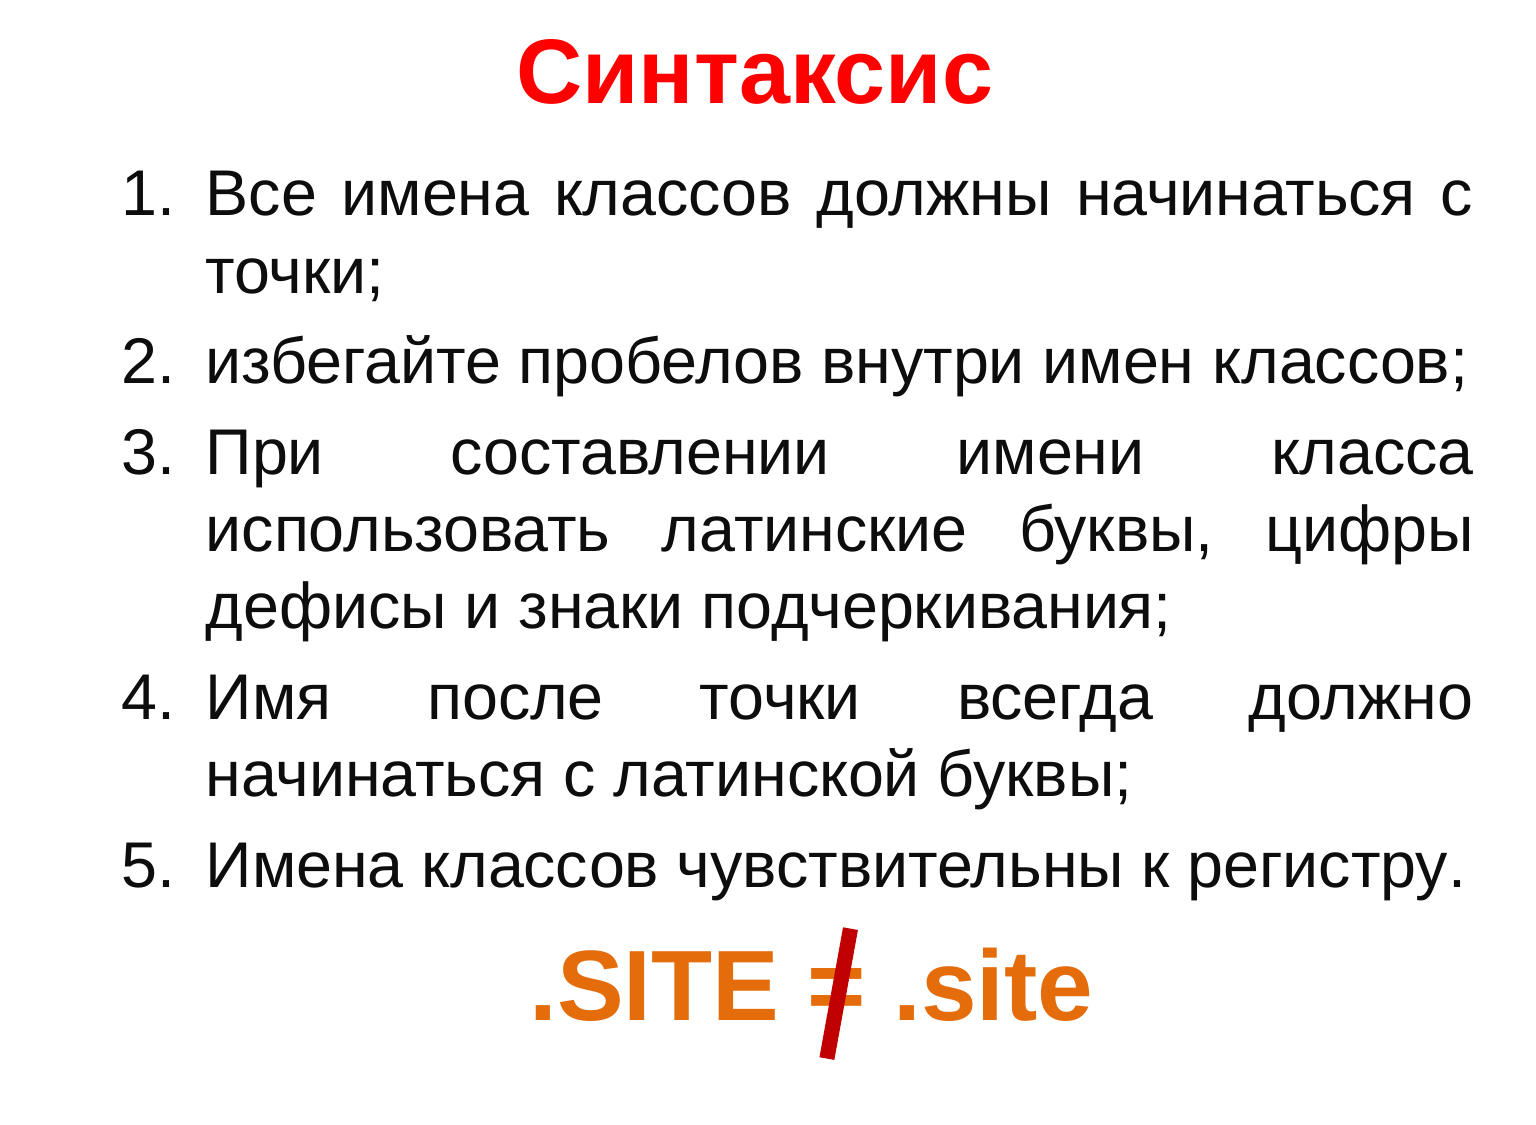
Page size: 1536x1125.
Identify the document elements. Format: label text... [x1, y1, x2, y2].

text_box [826, 928, 851, 1059]
list Все имена классов должны начинаться с точки; избегайте пробелов внутри имен классов; При составлении имени класса использовать латинские буквы, цифры дефисы и знаки подчеркивания; Имя после точки всегда должно начинаться с латинской буквы; Имена классов чувствительны к регистру. .SITE = .site [106, 143, 1489, 953]
title Синтаксис [76, 0, 1459, 161]
